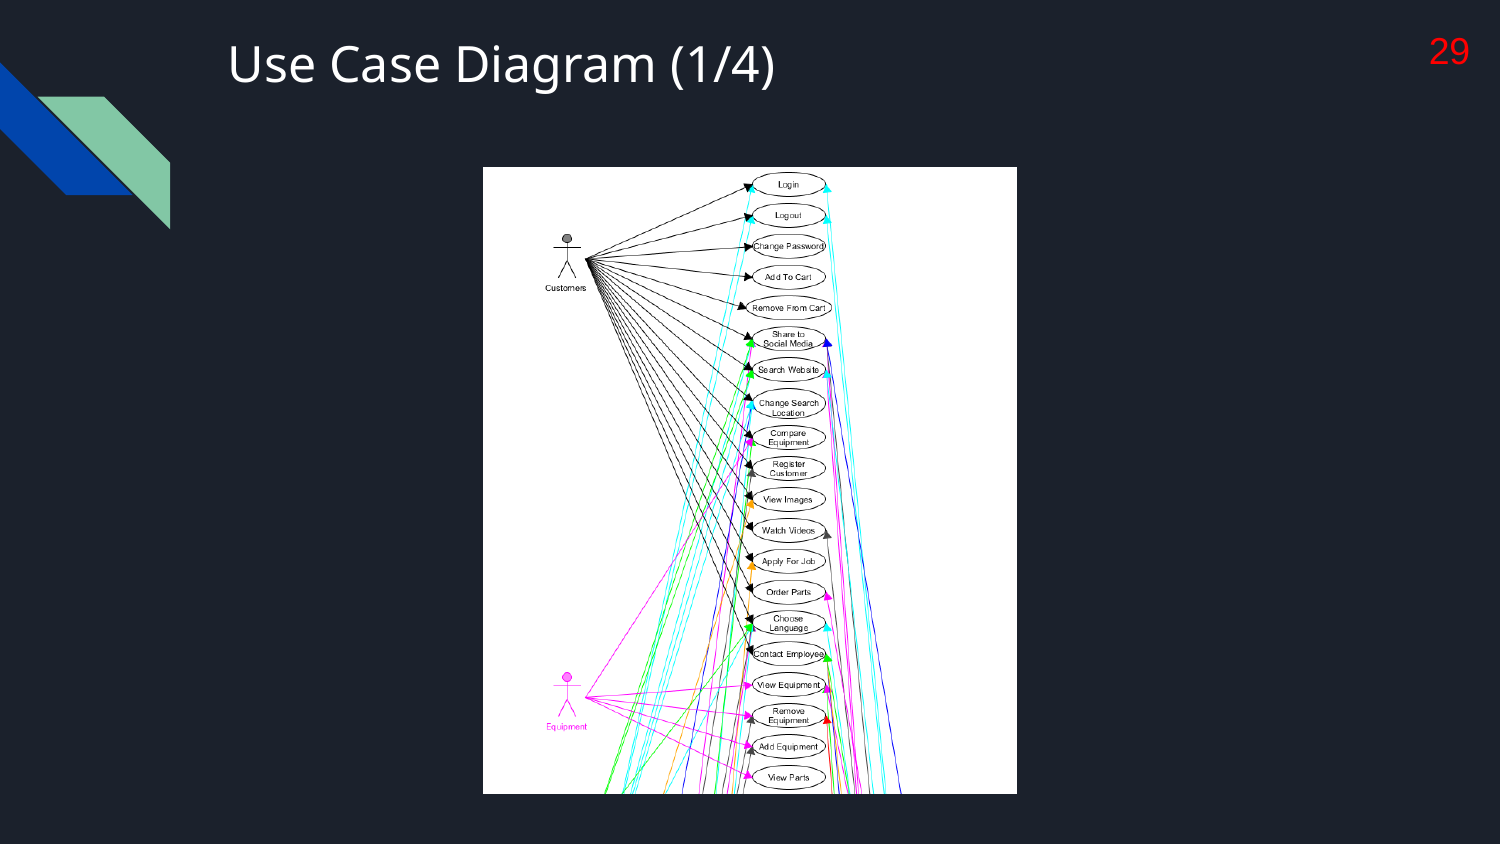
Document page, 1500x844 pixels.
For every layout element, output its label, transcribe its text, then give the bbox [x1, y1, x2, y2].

slide_number 29 [1395, 17, 1486, 82]
title Use Case Diagram (1/4) [212, 17, 1368, 168]
picture [482, 166, 1018, 794]
